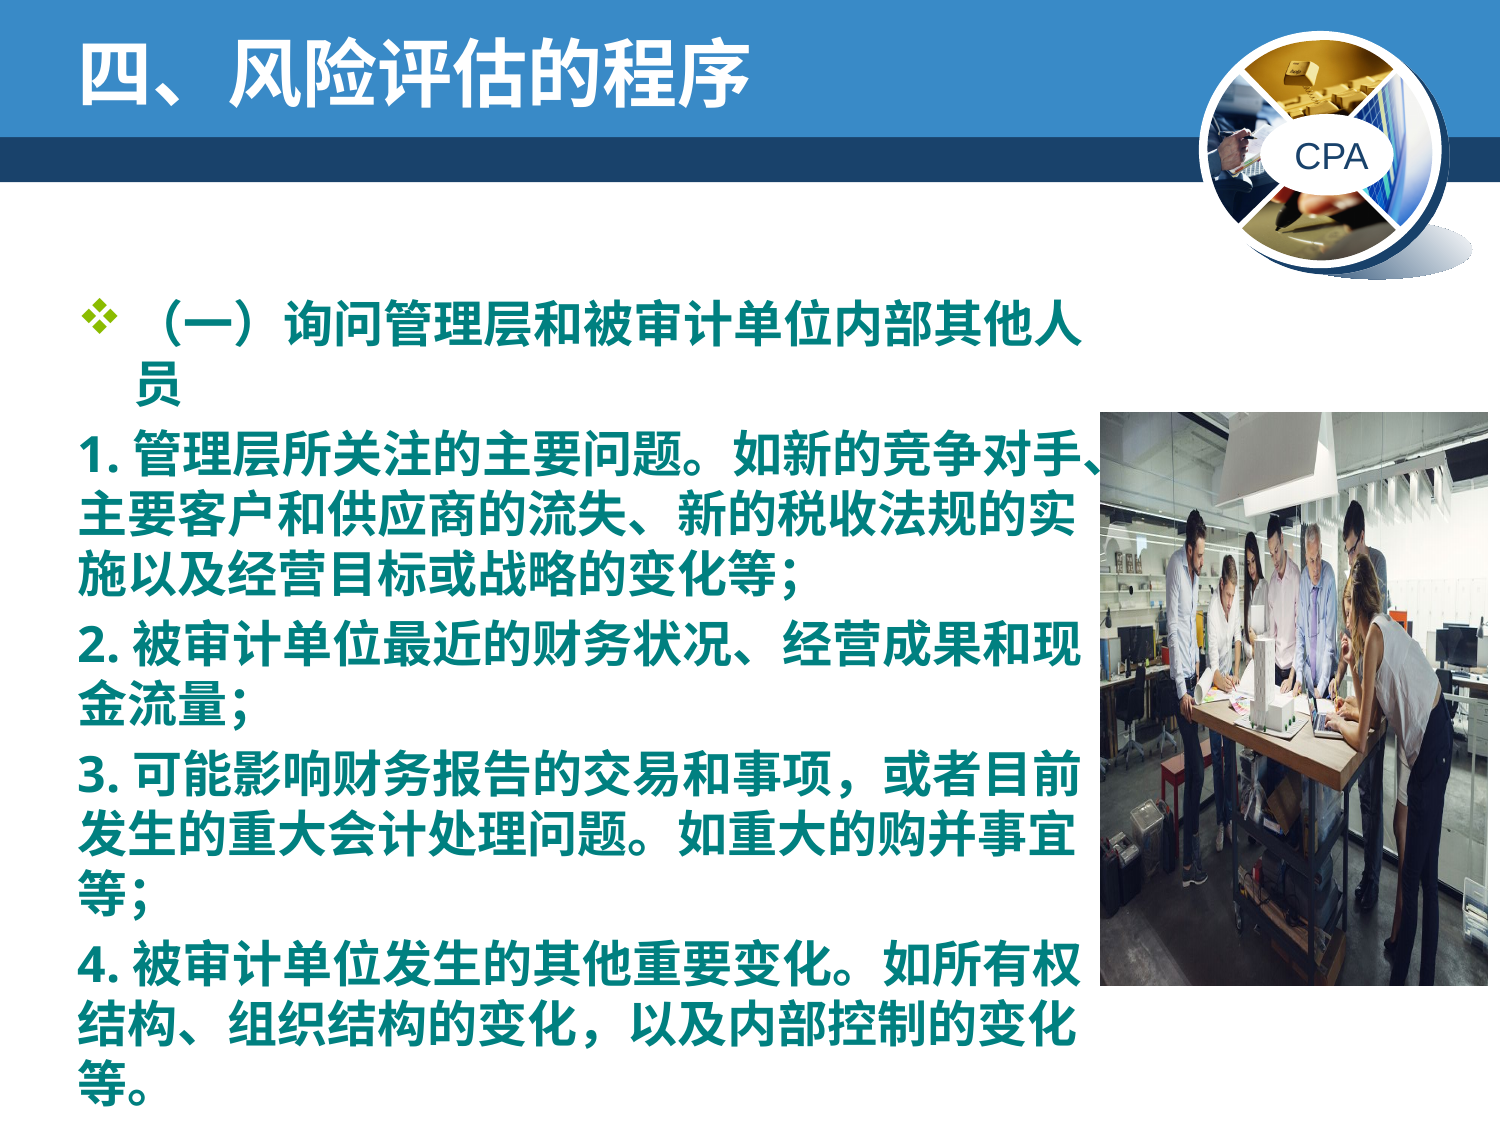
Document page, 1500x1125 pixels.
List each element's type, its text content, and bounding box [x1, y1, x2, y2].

picture [1338, 41, 1394, 116]
list （一）询问管理层和被审计单位内部其他人员 1.管理层所关注的主要问题。如新的竞争对手、主要客户和供应商的流失、新的税收法规的实施以及经营目标或战略的变化等； 2.被审计单位最近的财务状况、经营成果和现金流量； 3.可能影响财务报告的交易和事项，或者目前发生的重大会计处理问题。如重大的购并事宜等； 4.被审计单位发生的其他重要变化。如所有权结构、组织结构的变化，以及内部控制的变化等。 [62, 214, 1113, 1125]
picture [1354, 73, 1433, 227]
picture [1207, 118, 1287, 224]
picture [1099, 412, 1488, 986]
title 四、风险评估的程序 [62, 24, 1338, 118]
picture [1242, 186, 1396, 261]
